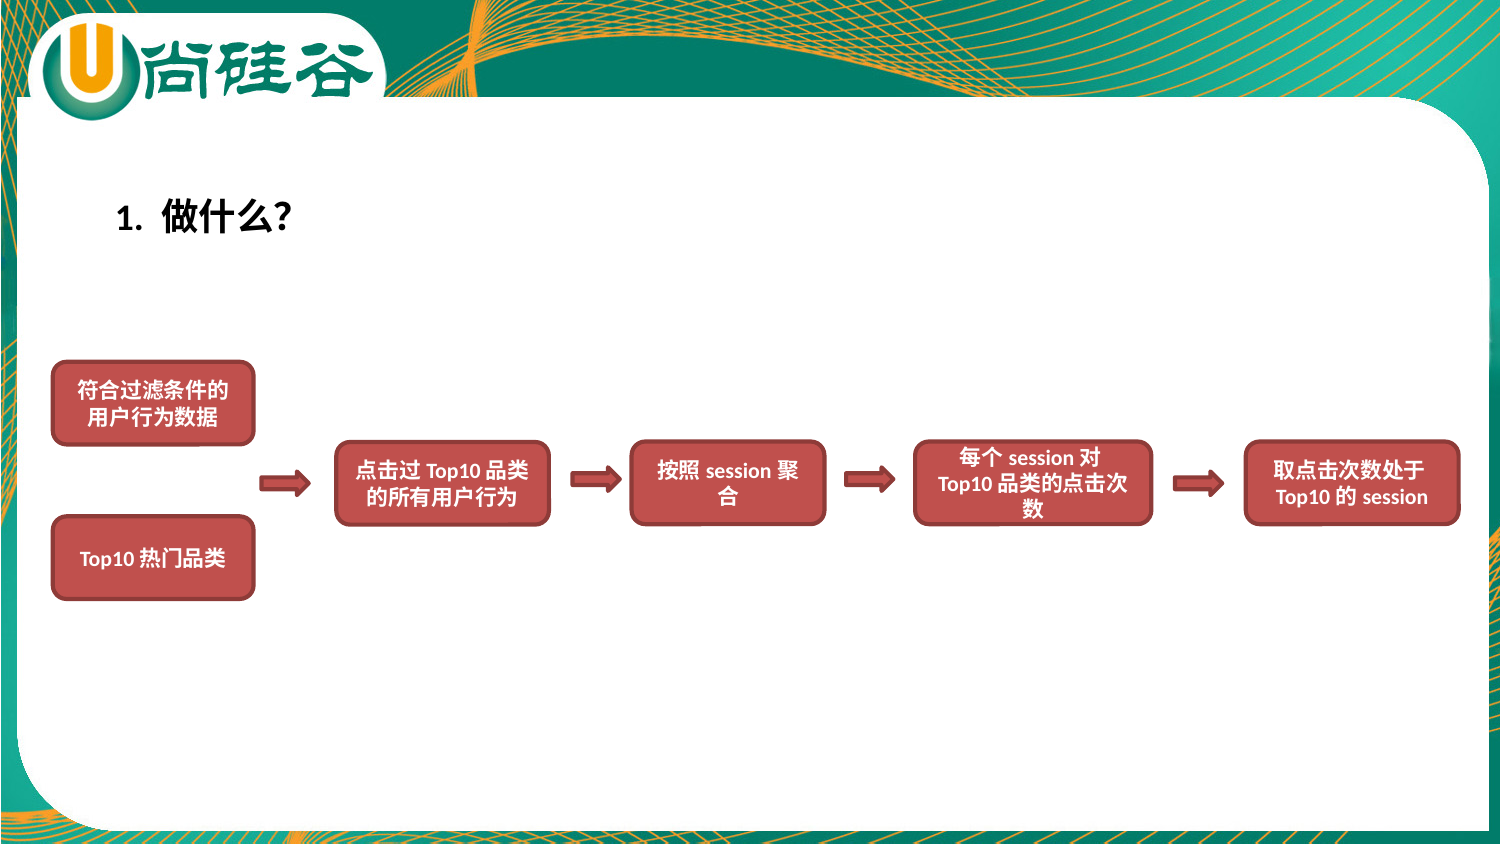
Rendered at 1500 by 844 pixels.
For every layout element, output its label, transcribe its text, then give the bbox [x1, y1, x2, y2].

text_box 点击过Top10品类的所有用户行为 [334, 439, 552, 527]
text_box 每个session对Top10品类的点击次数 [913, 439, 1154, 527]
text_box [1172, 469, 1225, 498]
text_box 符合过滤条件的用户行为数据 [50, 359, 256, 447]
text_box [844, 465, 896, 493]
text_box 按照session聚合 [629, 439, 827, 527]
picture [0, 0, 1500, 844]
text_box [259, 469, 311, 498]
text_box [570, 465, 622, 493]
text_box 1. 做什么？ [100, 185, 313, 246]
text_box Top10热门品类 [50, 514, 256, 602]
text_box 取点击次数处于Top10的session [1243, 439, 1461, 527]
